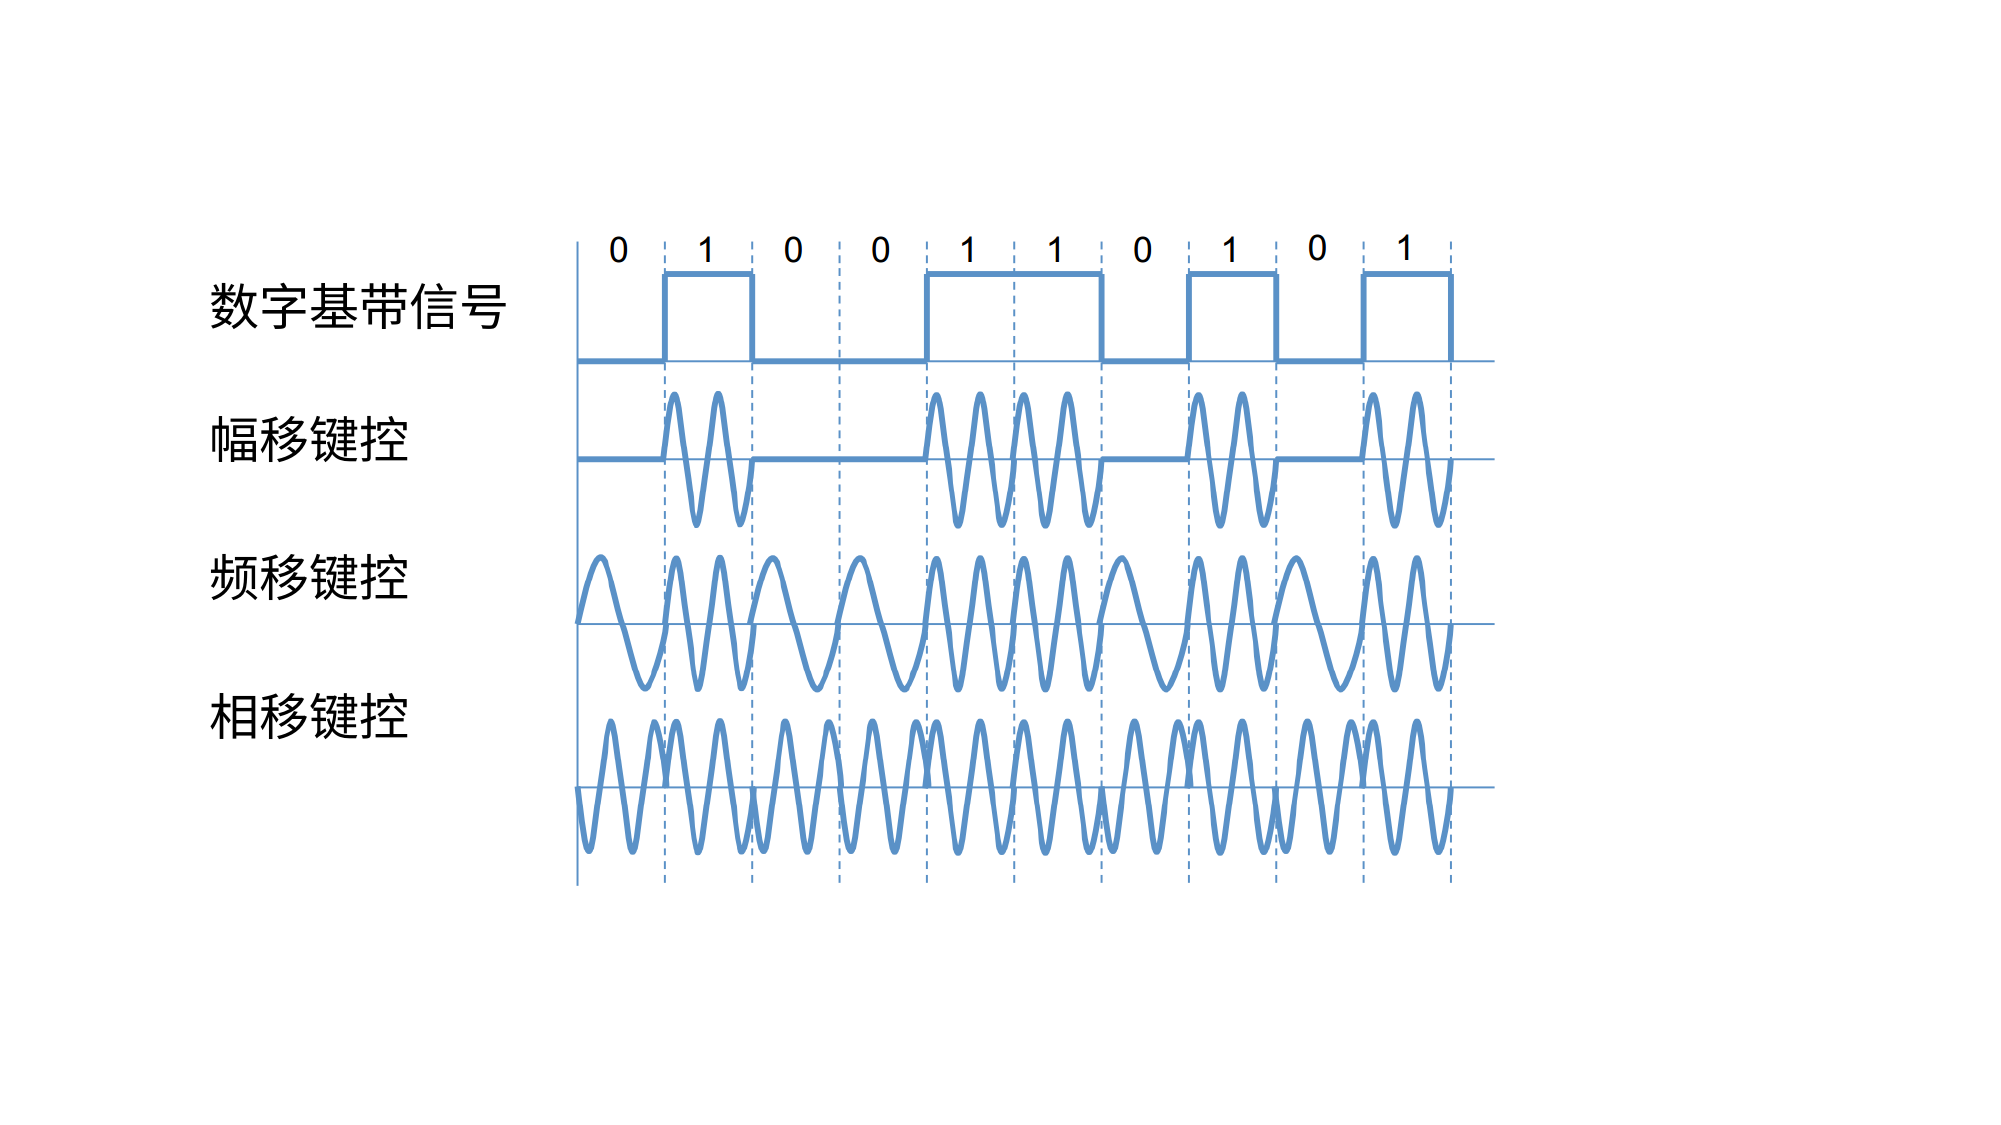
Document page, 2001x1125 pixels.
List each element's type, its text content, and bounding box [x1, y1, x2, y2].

text_box 频移键控 [194, 539, 531, 615]
text_box 幅移键控 [194, 401, 531, 476]
text_box 相移键控 [194, 677, 531, 753]
text_box 数字基带信号 [194, 268, 531, 343]
picture [566, 223, 1530, 894]
